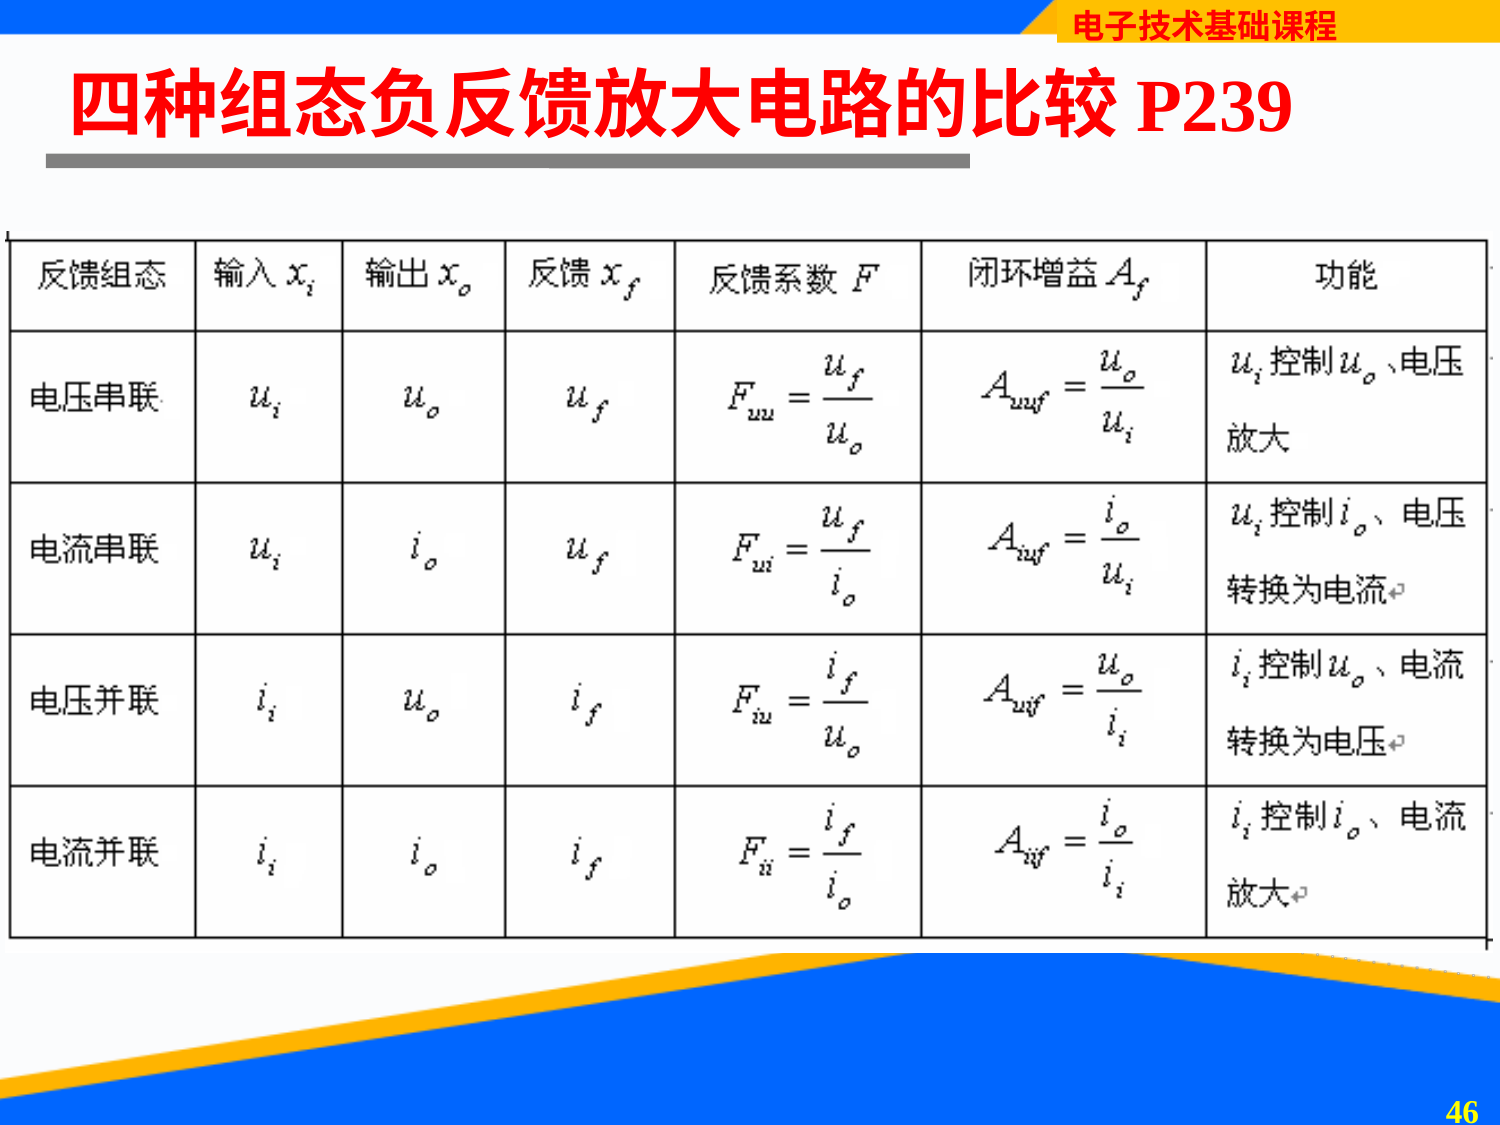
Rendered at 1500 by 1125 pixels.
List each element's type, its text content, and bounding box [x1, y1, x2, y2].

slide_number 45 [1399, 1082, 1495, 1125]
picture [0, 0, 1500, 1125]
title 四种组态负反馈放大电路的比较P239 [53, 42, 1347, 161]
